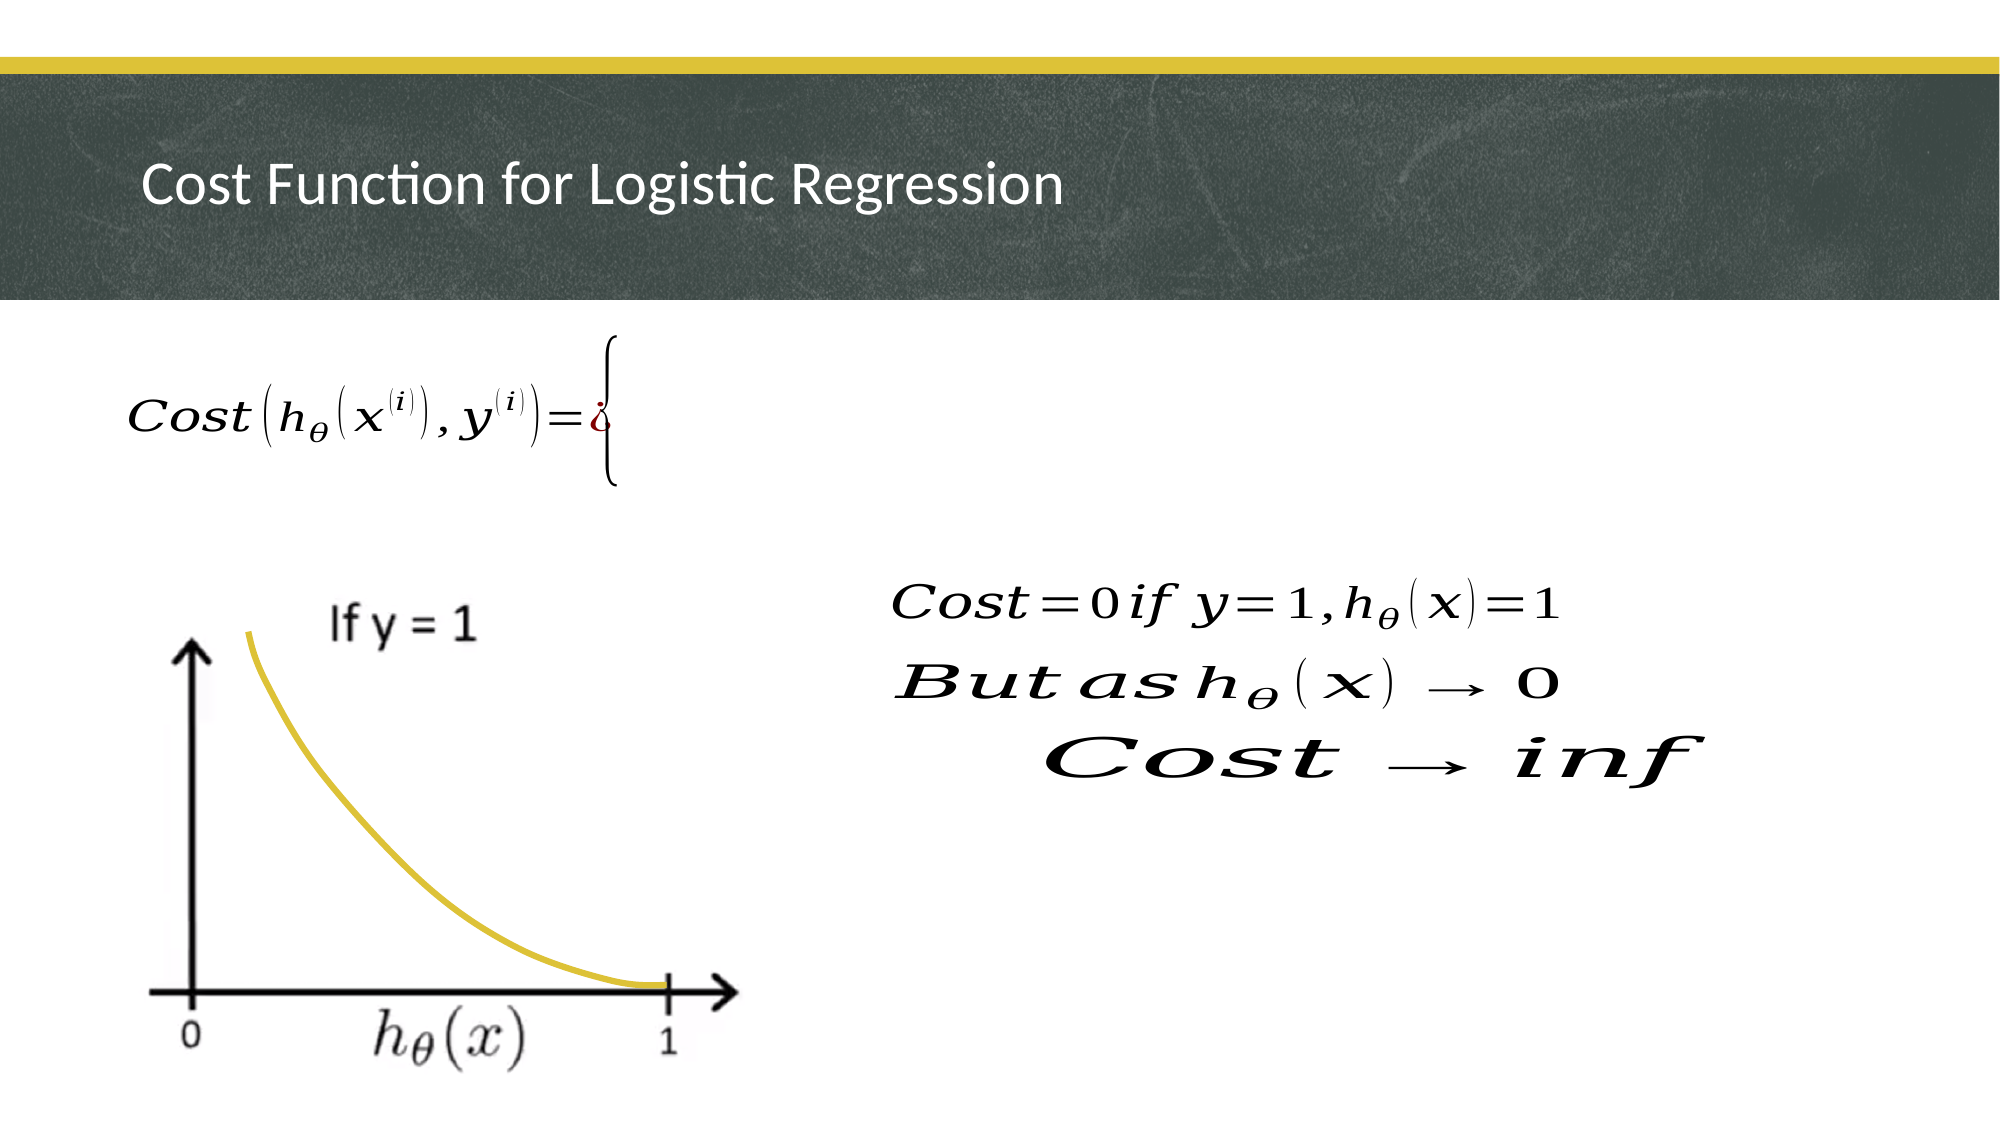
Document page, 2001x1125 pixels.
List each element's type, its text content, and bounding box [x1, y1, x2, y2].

title Cost Function for Logistic Regression [126, 71, 1892, 296]
picture [0, 74, 2000, 300]
picture [113, 562, 785, 1082]
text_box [126, 347, 1250, 485]
